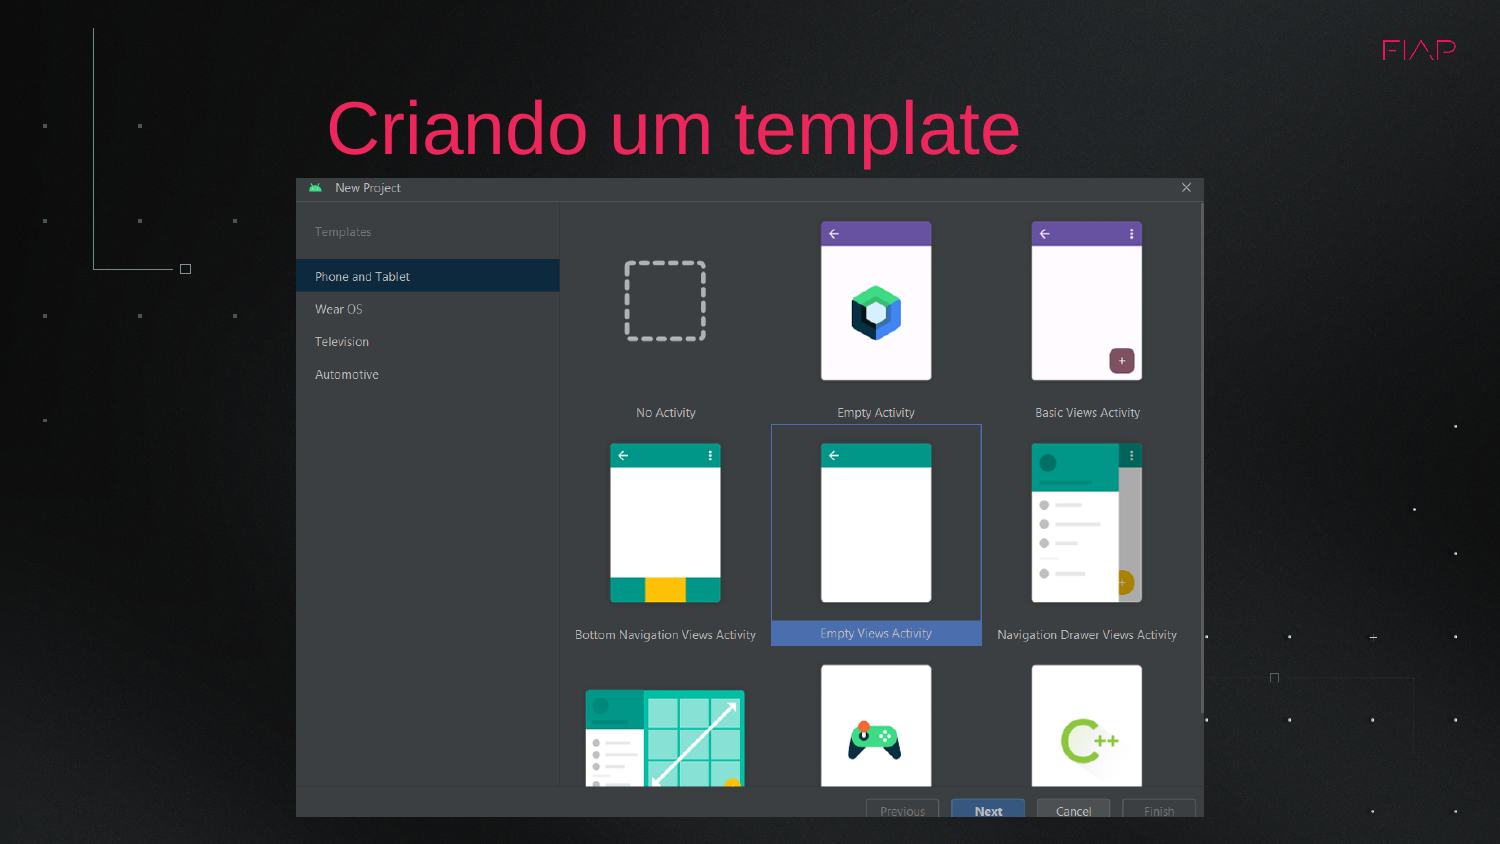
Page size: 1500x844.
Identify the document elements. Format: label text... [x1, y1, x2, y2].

text_box Criando um template [383, 72, 1126, 176]
picture [0, 0, 1500, 844]
